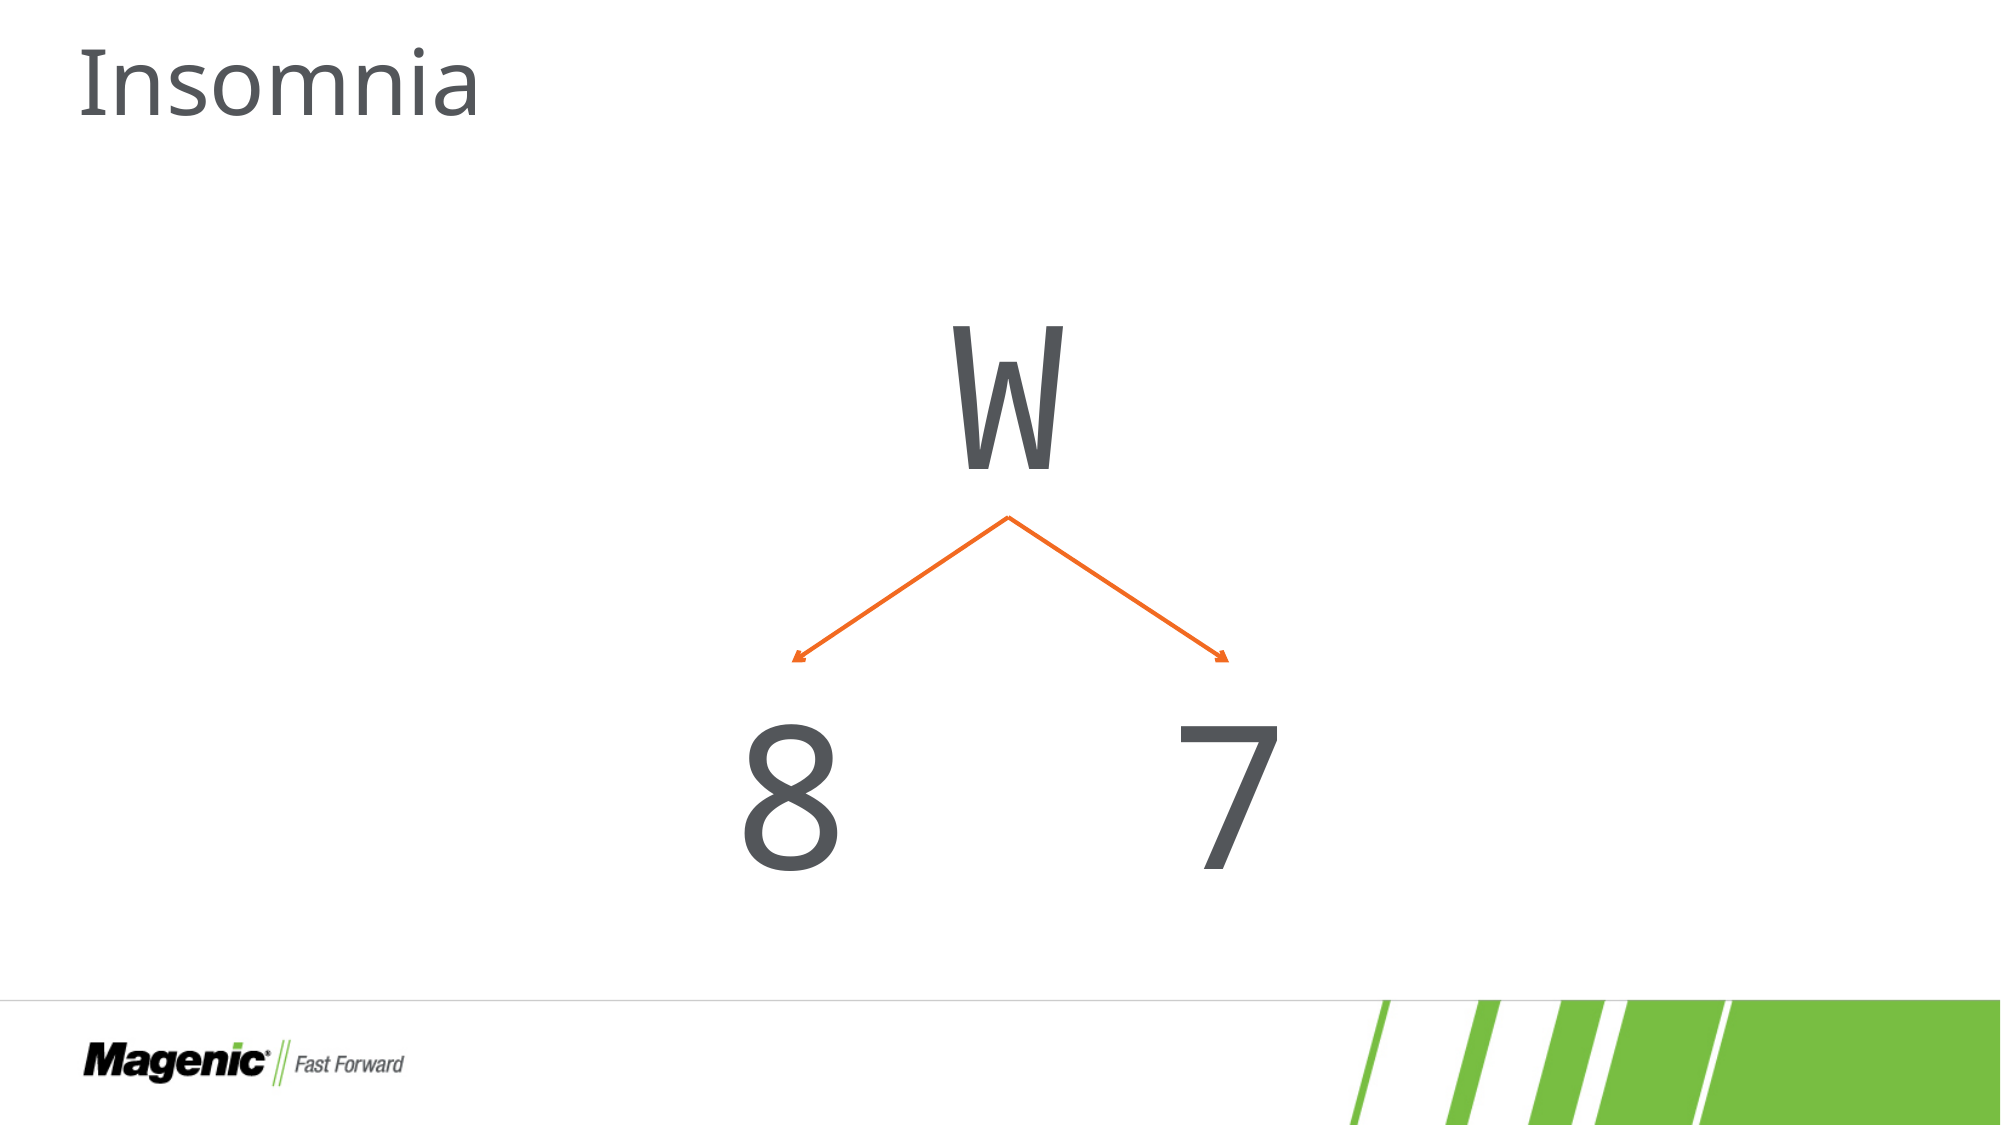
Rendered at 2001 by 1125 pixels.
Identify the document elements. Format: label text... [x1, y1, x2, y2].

text_box 7 [1120, 662, 1338, 918]
title Insomnia [63, 41, 1938, 131]
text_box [1008, 519, 1230, 663]
text_box W [900, 262, 1117, 518]
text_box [791, 519, 1008, 663]
picture [0, 0, 2001, 1125]
text_box 8 [683, 662, 900, 918]
